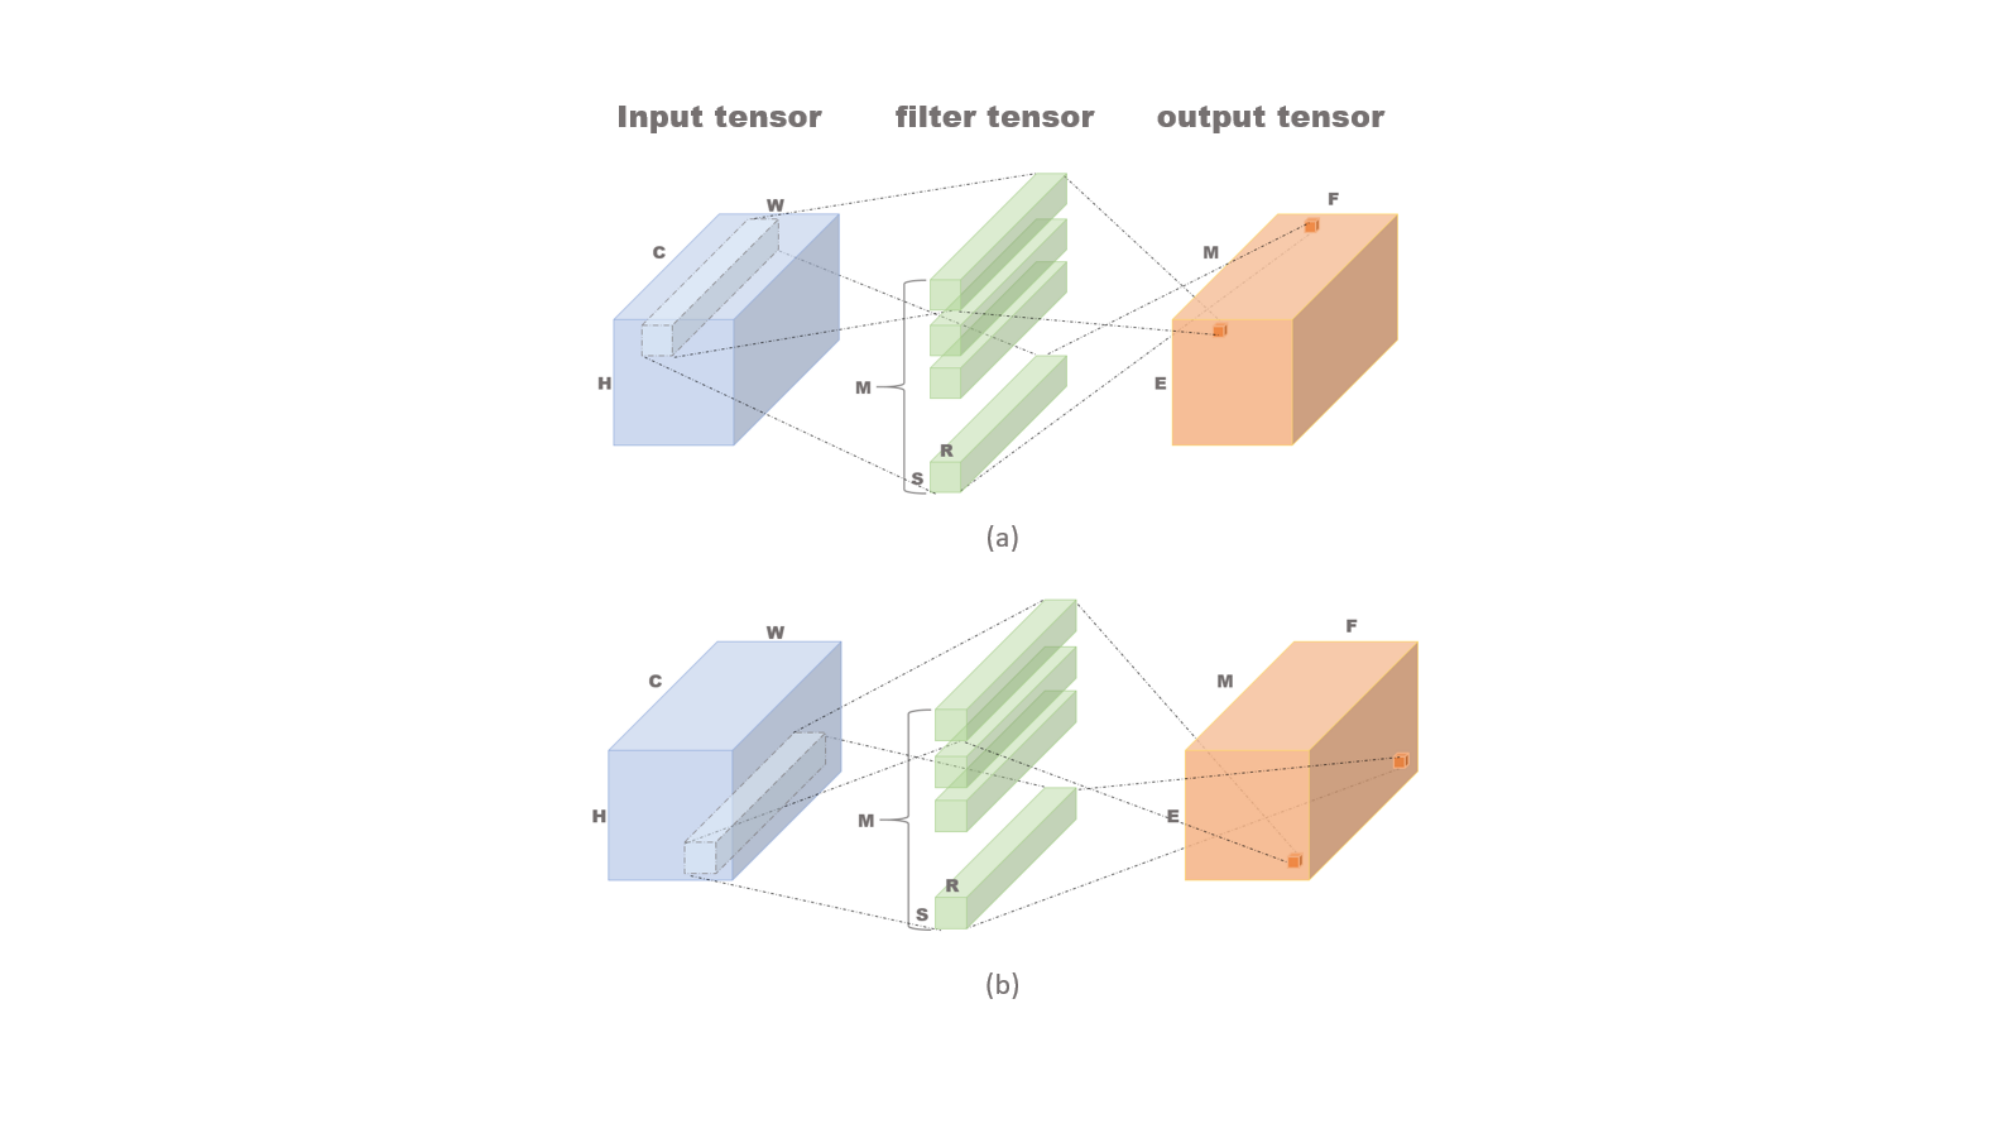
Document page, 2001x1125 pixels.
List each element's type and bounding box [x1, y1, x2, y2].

picture [542, 40, 1454, 1032]
